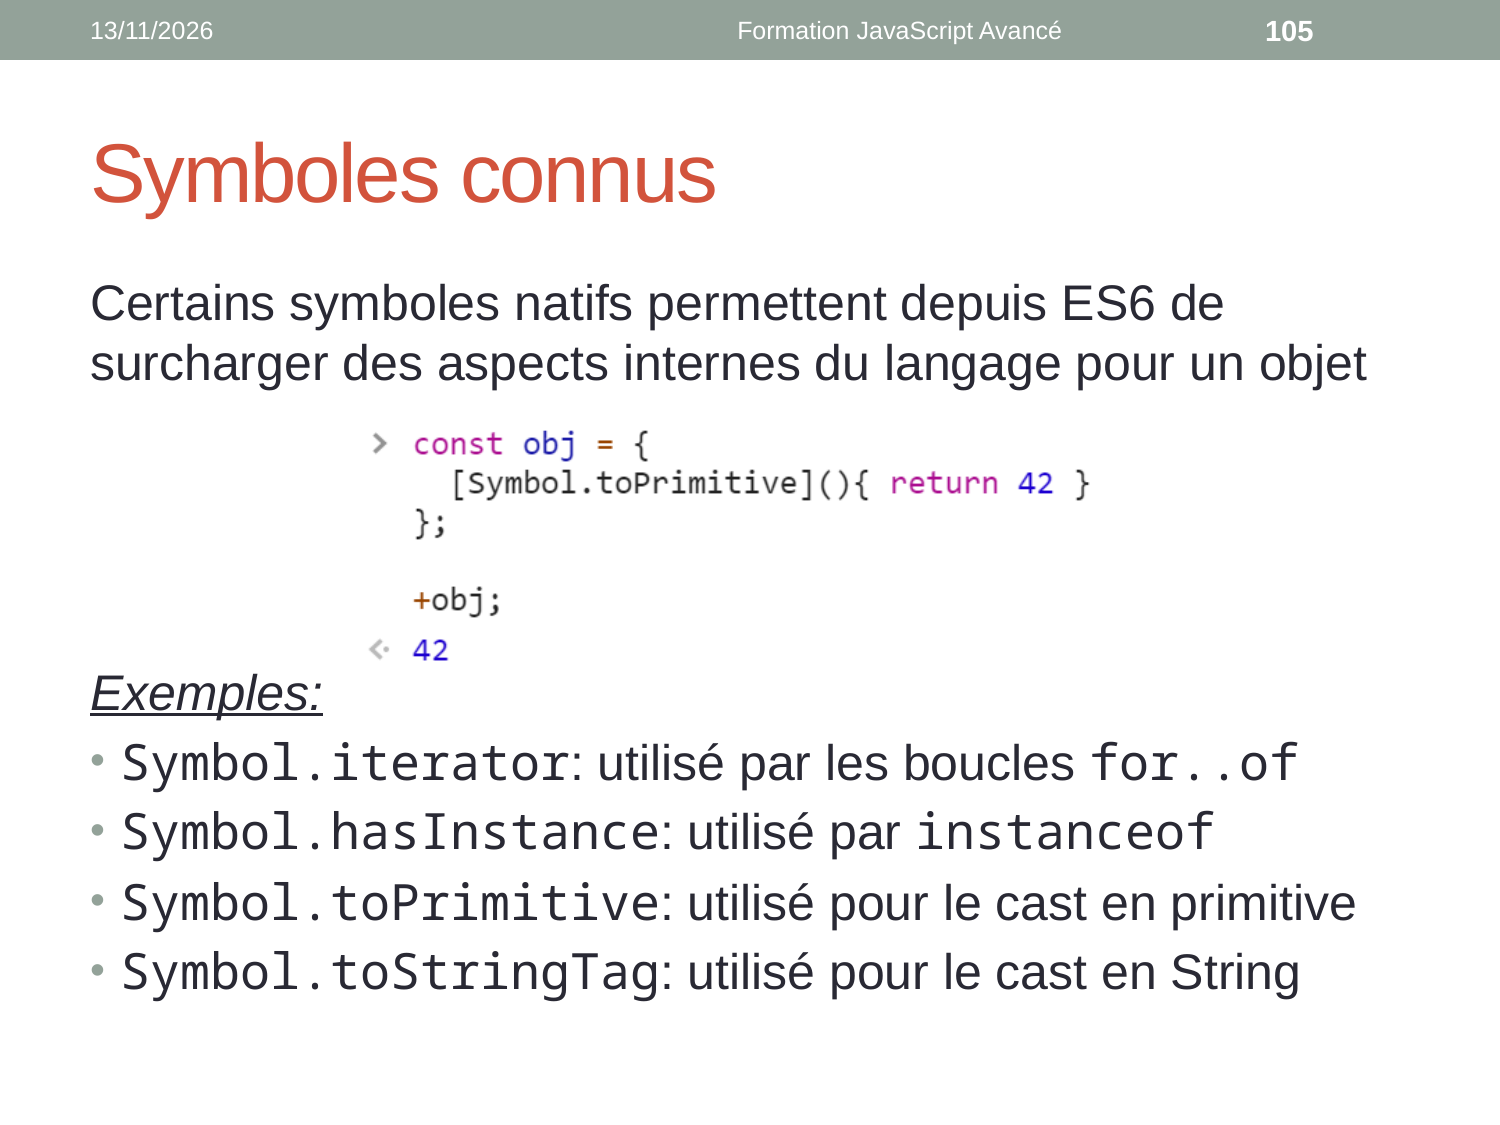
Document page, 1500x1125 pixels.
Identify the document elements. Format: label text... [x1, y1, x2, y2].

slide_number 105 [1250, 3, 1425, 57]
list Certains symboles natifs permettent depuis ES6 de surcharger des aspects internes du langage pour un objet Exemples: Symbol.iterator: utilisé par les boucles for..of Symbol.hasInstance: utilisé par instanceof Symbol.toPrimitive: utilisé pour le cast en primitive Symbol.toStringTag: utilisé pour le cast en String [75, 262, 1425, 1063]
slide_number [75, 3, 550, 57]
footer Formation JavaScript Avancé [562, 3, 1238, 57]
title Symboles connus [75, 87, 1425, 250]
picture [359, 417, 1112, 670]
